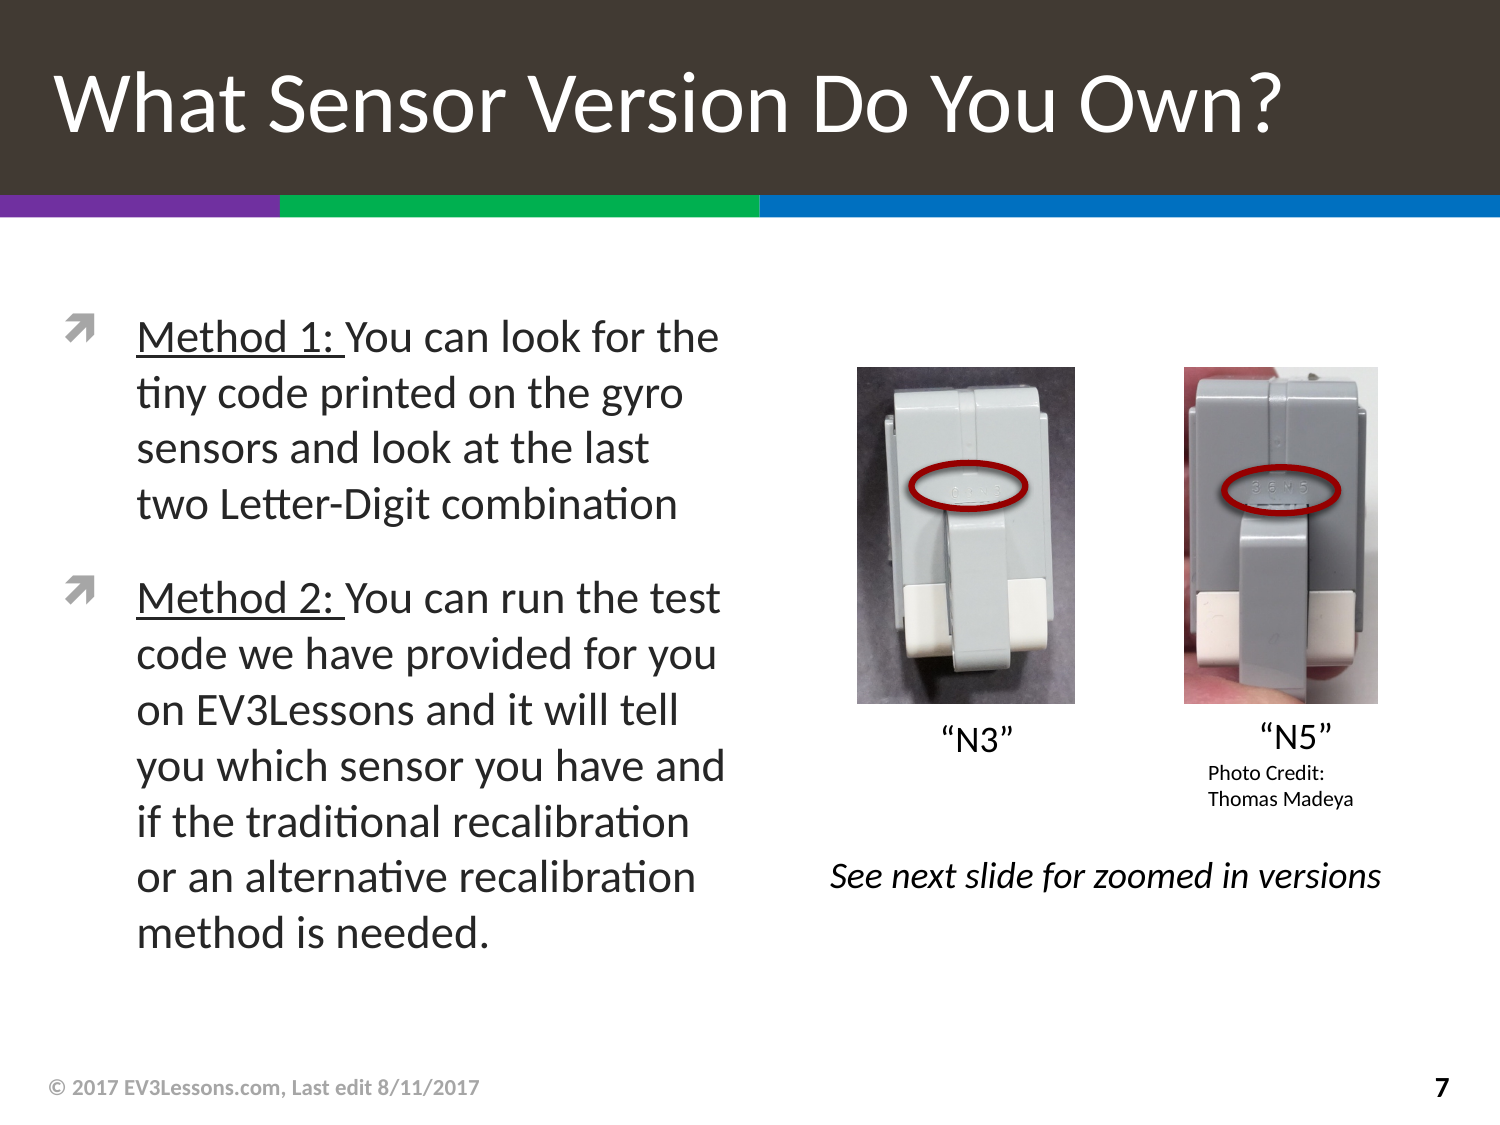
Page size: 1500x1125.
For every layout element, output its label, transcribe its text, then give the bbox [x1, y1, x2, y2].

slide_number 7 [1361, 1056, 1465, 1116]
picture [1184, 367, 1378, 704]
text_box “N5” [1243, 717, 1358, 765]
text_box Photo Credit: Thomas Madeya [1193, 751, 1378, 819]
text_box See next slide for zoomed in versions [815, 843, 1419, 904]
list Method 1: You can look for the tiny code printed on the gyro sensors and look at the last two Letter-Digit combination Method 2: You can run the test code we have provided for you on EV3Lessons and it will tell you which sensor you have and if the traditional recalibration or an alternative recalibration method is needed. [46, 298, 746, 1005]
text_box “N3” [924, 718, 1039, 768]
title What Sensor Version Do You Own? [0, 0, 1500, 195]
picture [856, 366, 1076, 704]
footer © 2017 EV3Lessons.com, Last edit 8/11/2017 [32, 1055, 1038, 1116]
